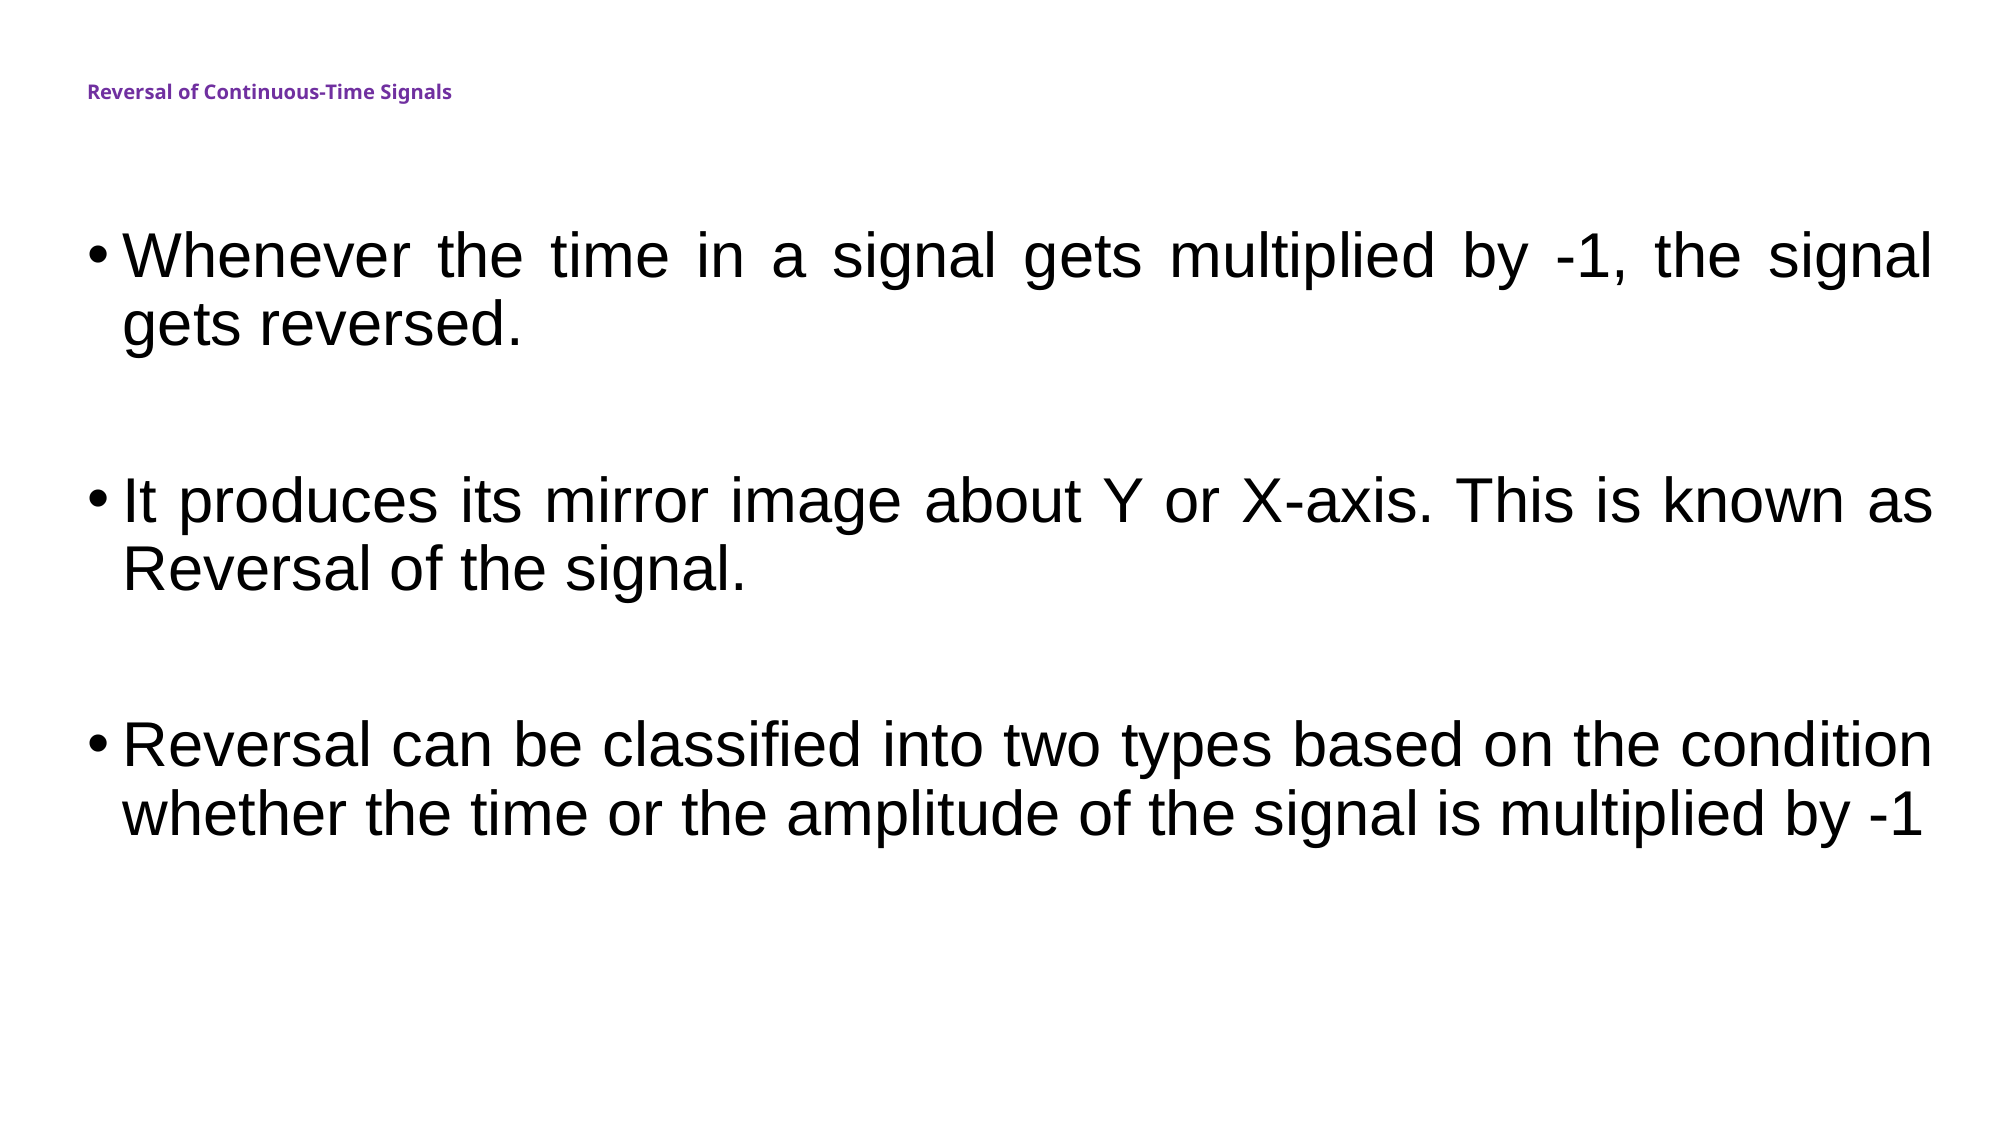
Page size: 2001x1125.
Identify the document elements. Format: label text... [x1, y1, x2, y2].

list Whenever the time in a signal gets multiplied by -1, the signal gets reversed. It produces its mirror image about Y or X-axis. This is known as Reversal of the signal. Reversal can be classified into two types based on the condition whether the time or the amplitude of the signal is multiplied by -1 [72, 215, 1952, 930]
title Reversal of Continuous-Time Signals [72, 52, 1798, 137]
